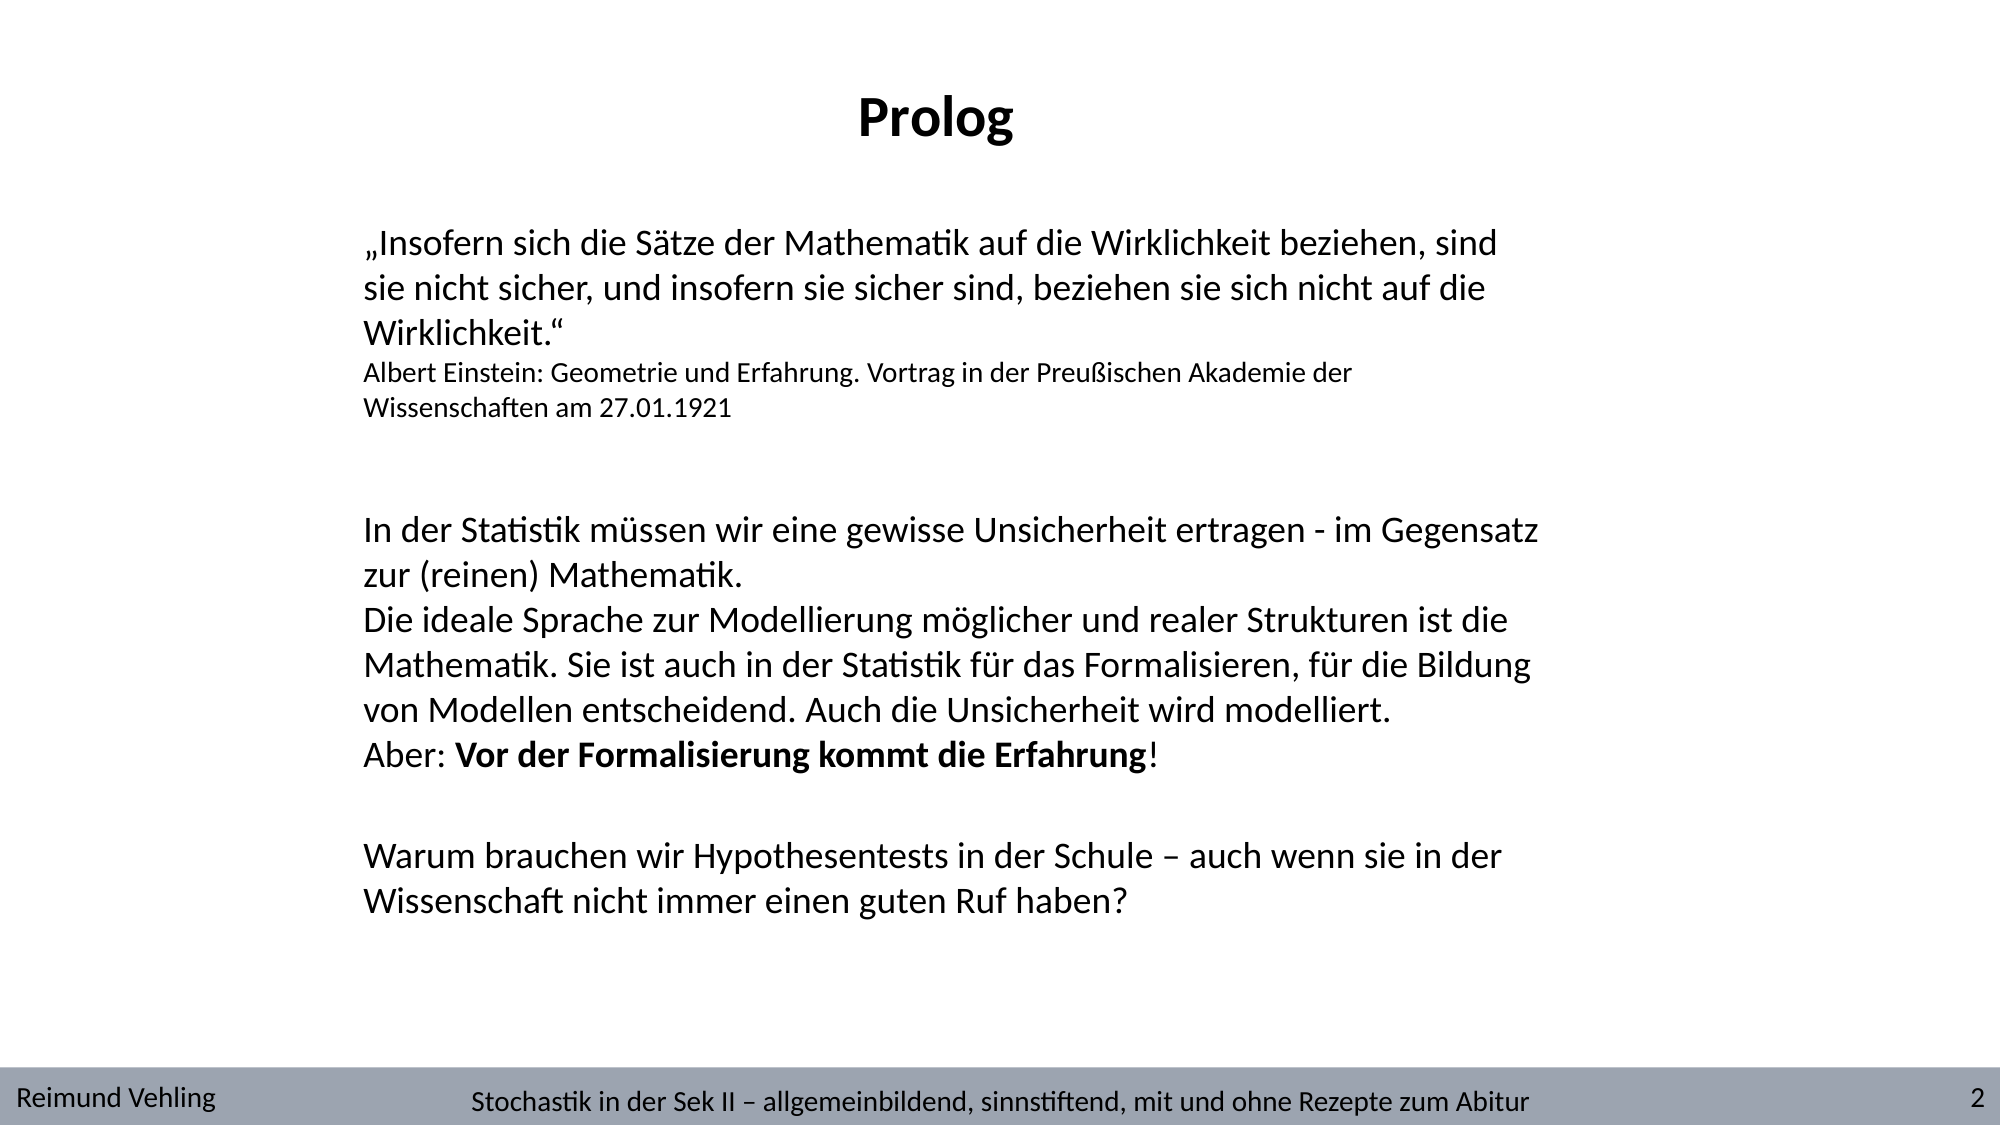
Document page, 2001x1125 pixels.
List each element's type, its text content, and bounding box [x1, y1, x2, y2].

text_box Warum brauchen wir Hypothesentests in der Schule – auch wenn sie in der Wissenschaft nicht immer einen guten Ruf haben? [348, 824, 1566, 929]
text_box „Insofern sich die Sätze der Mathematik auf die Wirklichkeit beziehen, sind sie nicht sicher, und insofern sie sicher sind, beziehen sie sich nicht auf die Wirklichkeit.“ Albert Einstein: Geometrie und Erfahrung. Vortrag in der Preußischen Akademie der Wissenschaften am 27.01.1921 [348, 210, 1525, 431]
text_box Prolog [327, 70, 1546, 156]
text_box In der Statistik müssen wir eine gewisse Unsicherheit ertragen - im Gegensatz zur (reinen) Mathematik. Die ideale Sprache zur Modellierung möglicher und realer Strukturen ist die Mathematik. Sie ist auch in der Statistik für das Formalisieren, für die Bildung von Modellen entscheidend. Auch die Unsicherheit wird modelliert. Aber: Vor der Formalisierung kommt die Erfahrung! [348, 497, 1566, 783]
